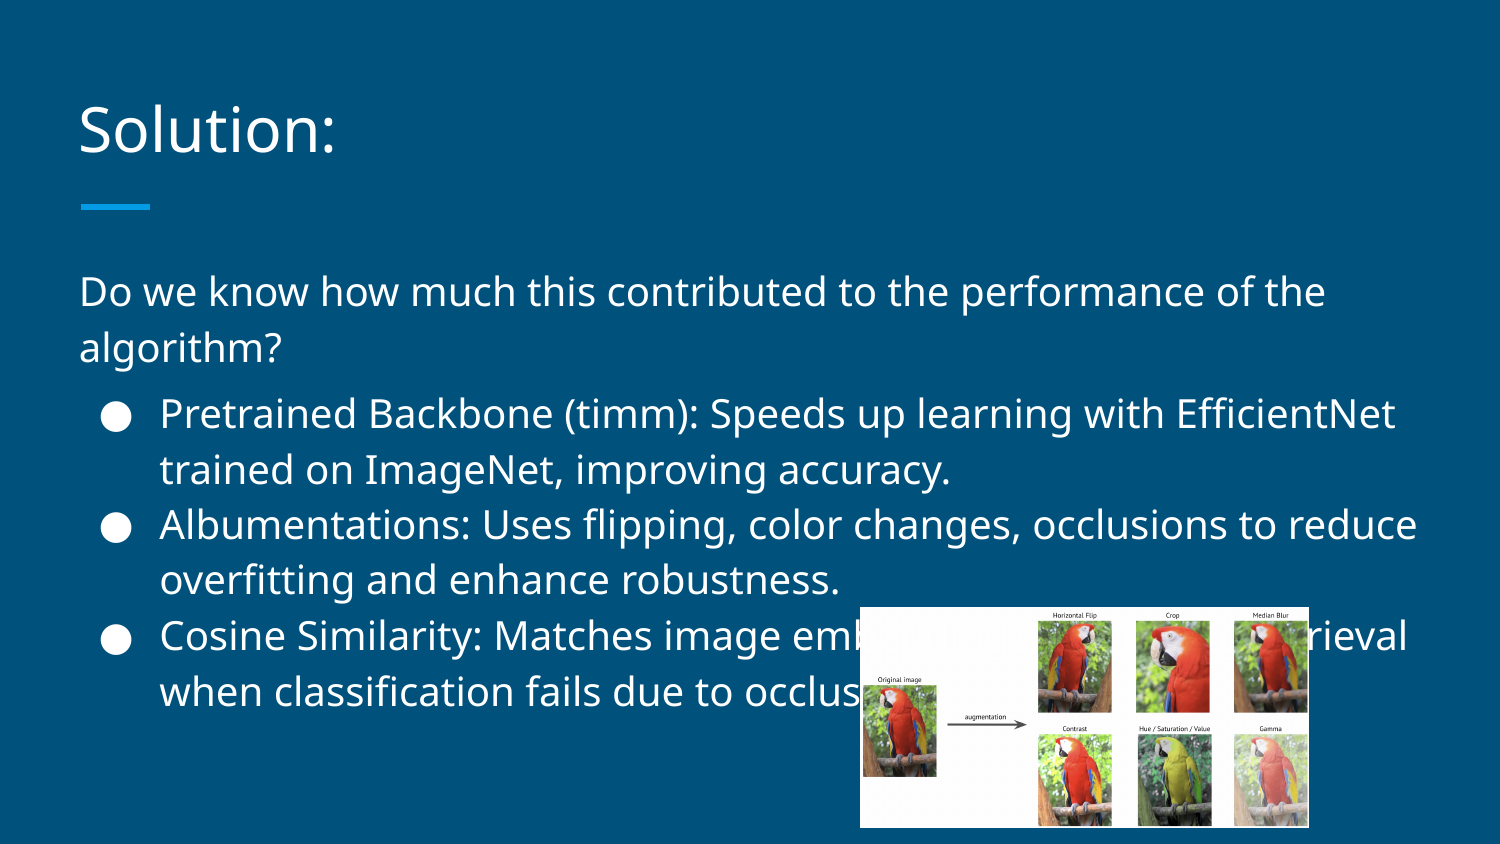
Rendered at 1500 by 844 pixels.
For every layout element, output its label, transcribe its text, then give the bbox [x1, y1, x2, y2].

picture [860, 608, 1309, 827]
title Solution: [63, 75, 1437, 188]
list Do we know how much this contributed to the performance of the algorithm? Pretrained Backbone (timm): Speeds up learning with EfficientNet trained on ImageNet, improving accuracy. Albumentations: Uses flipping, color changes, occlusions to reduce overfitting and enhance robustness. Cosine Similarity: Matches image embeddings, improving retrieval when classification fails due to occlusions. [63, 244, 1437, 750]
